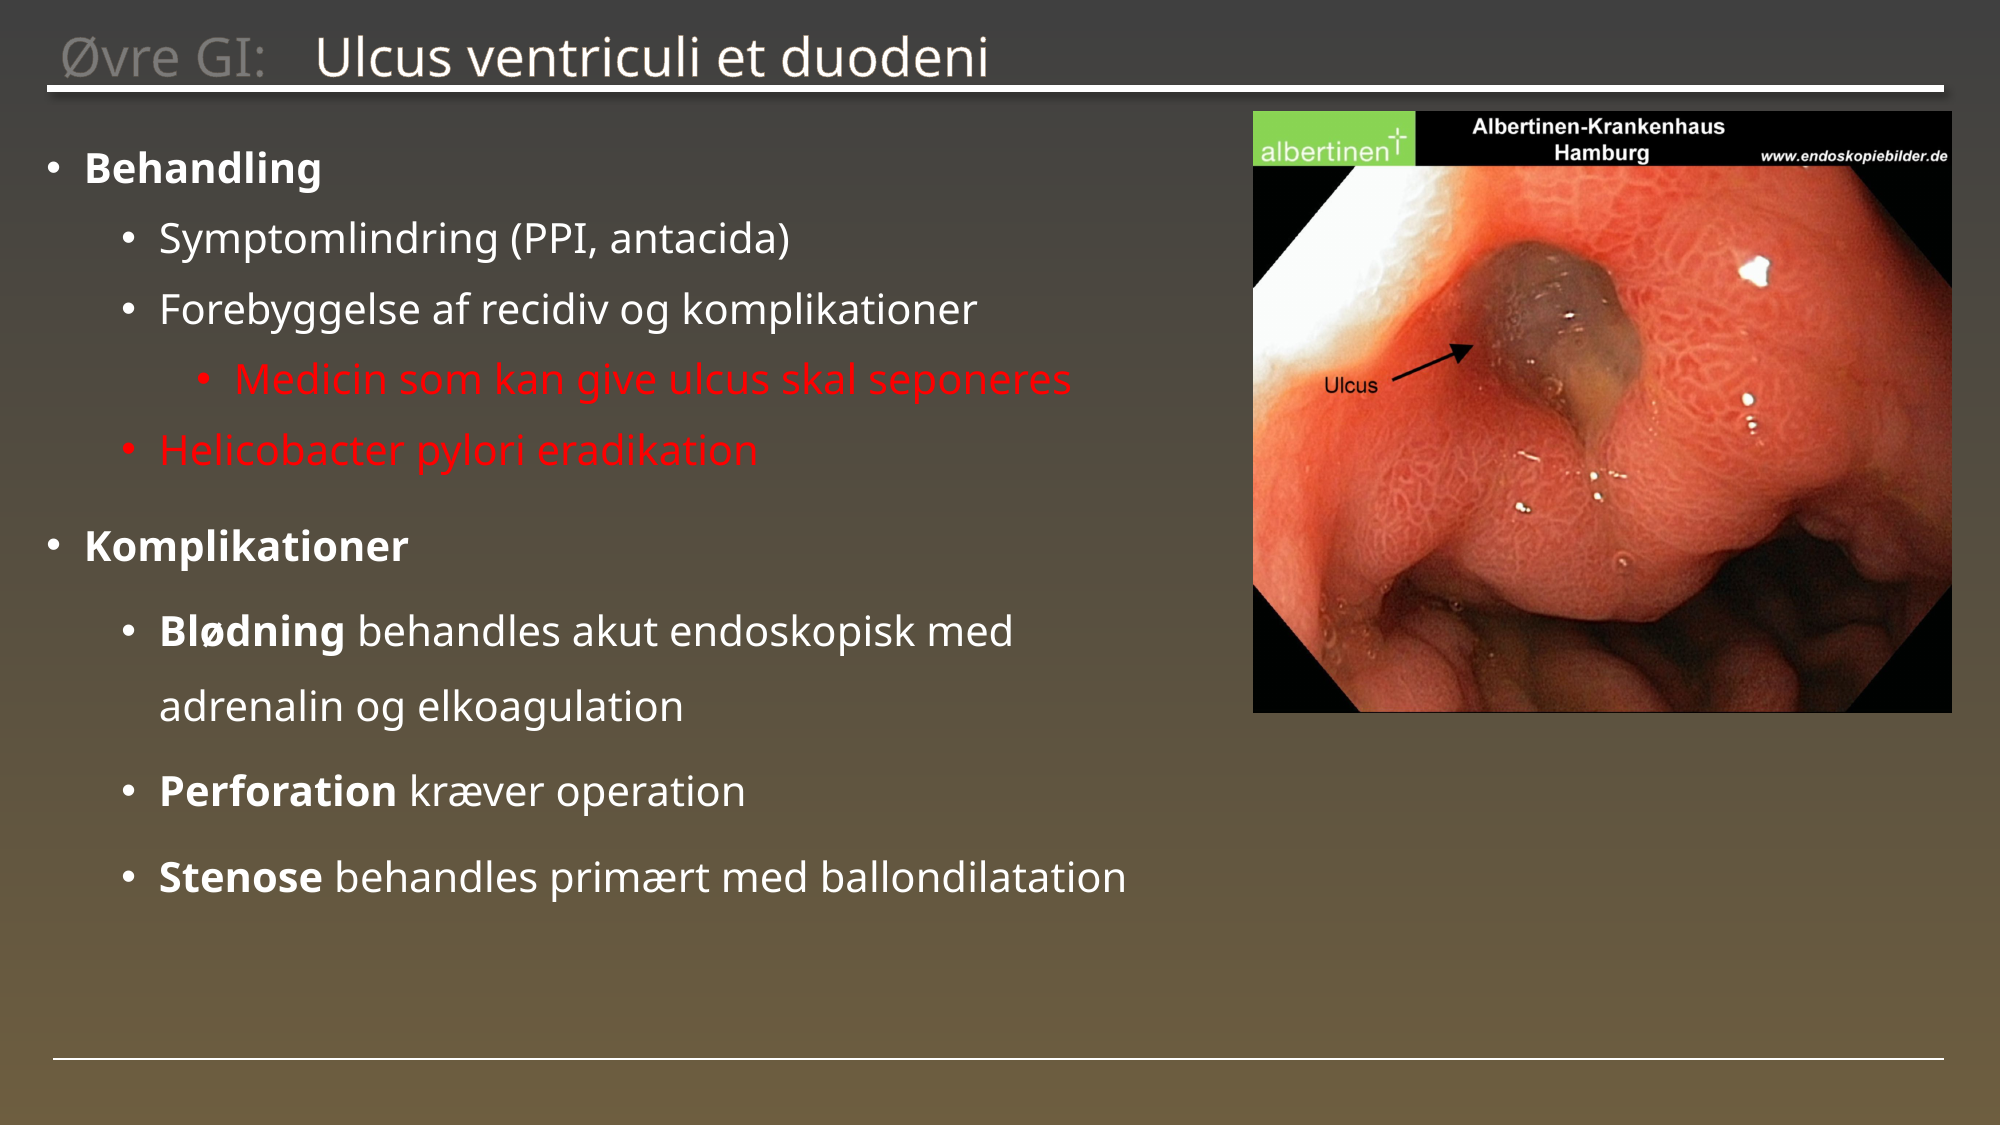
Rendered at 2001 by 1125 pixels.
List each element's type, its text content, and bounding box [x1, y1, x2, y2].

title Øvre GI: [59, 29, 313, 89]
subtitle Ulcus ventriculi et duodeni [313, 29, 1943, 89]
list Behandling Symptomlindring (PPI, antacida) Forebyggelse af recidiv og komplikationer Medicin som kan give ulcus skal seponeres Helicobacter pylori eradikation Komplikationer Blødning behandles akut endoskopisk med adrenalin og elkoagulation Perforation kræver operation Stenose behandles primært med ballondilatation [46, 131, 1178, 1014]
picture [1252, 111, 1952, 713]
